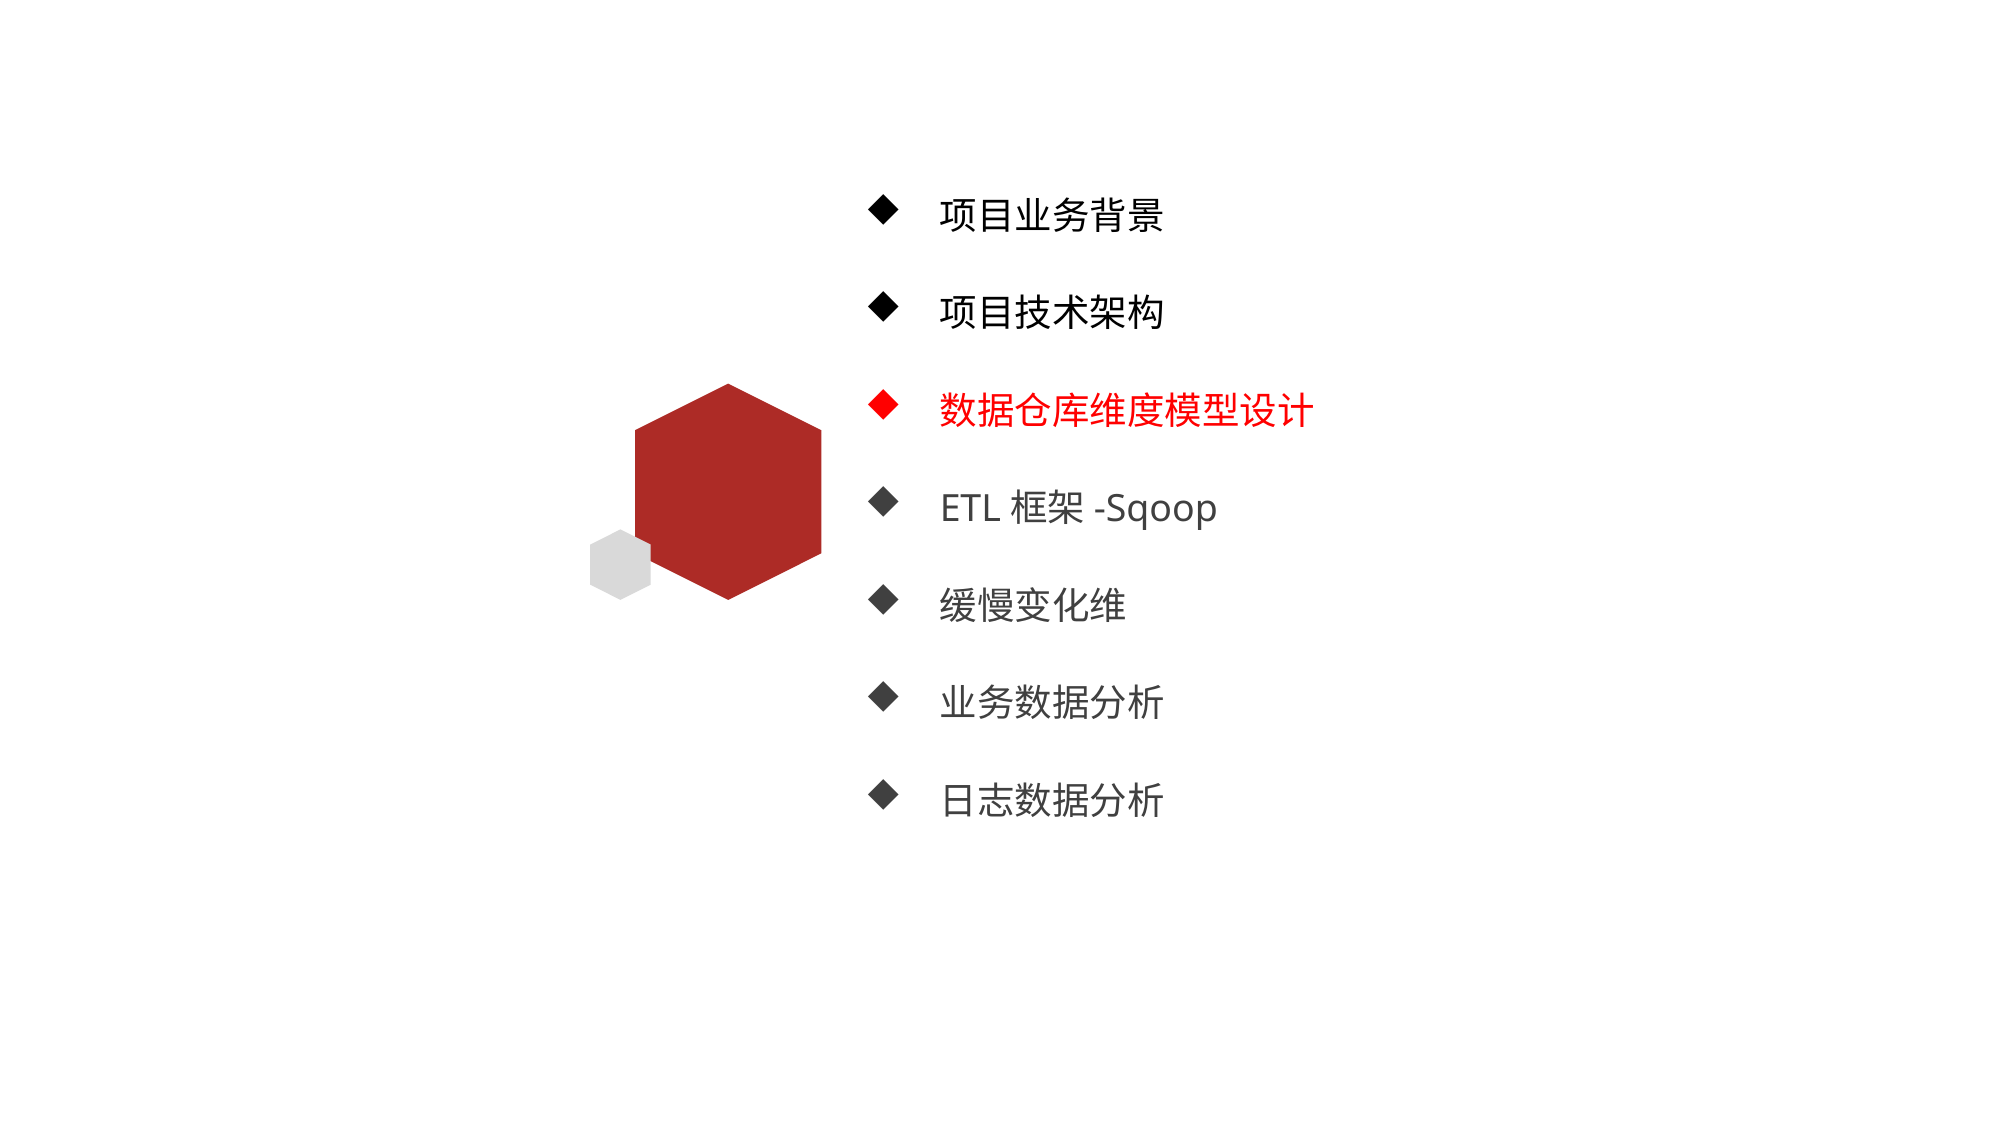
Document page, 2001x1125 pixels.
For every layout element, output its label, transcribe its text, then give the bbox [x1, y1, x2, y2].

list 项目业务背景 项目技术架构 数据仓库维度模型设计 ETL框架-Sqoop 缓慢变化维 业务数据分析 日志数据分析 [850, 18, 1830, 951]
